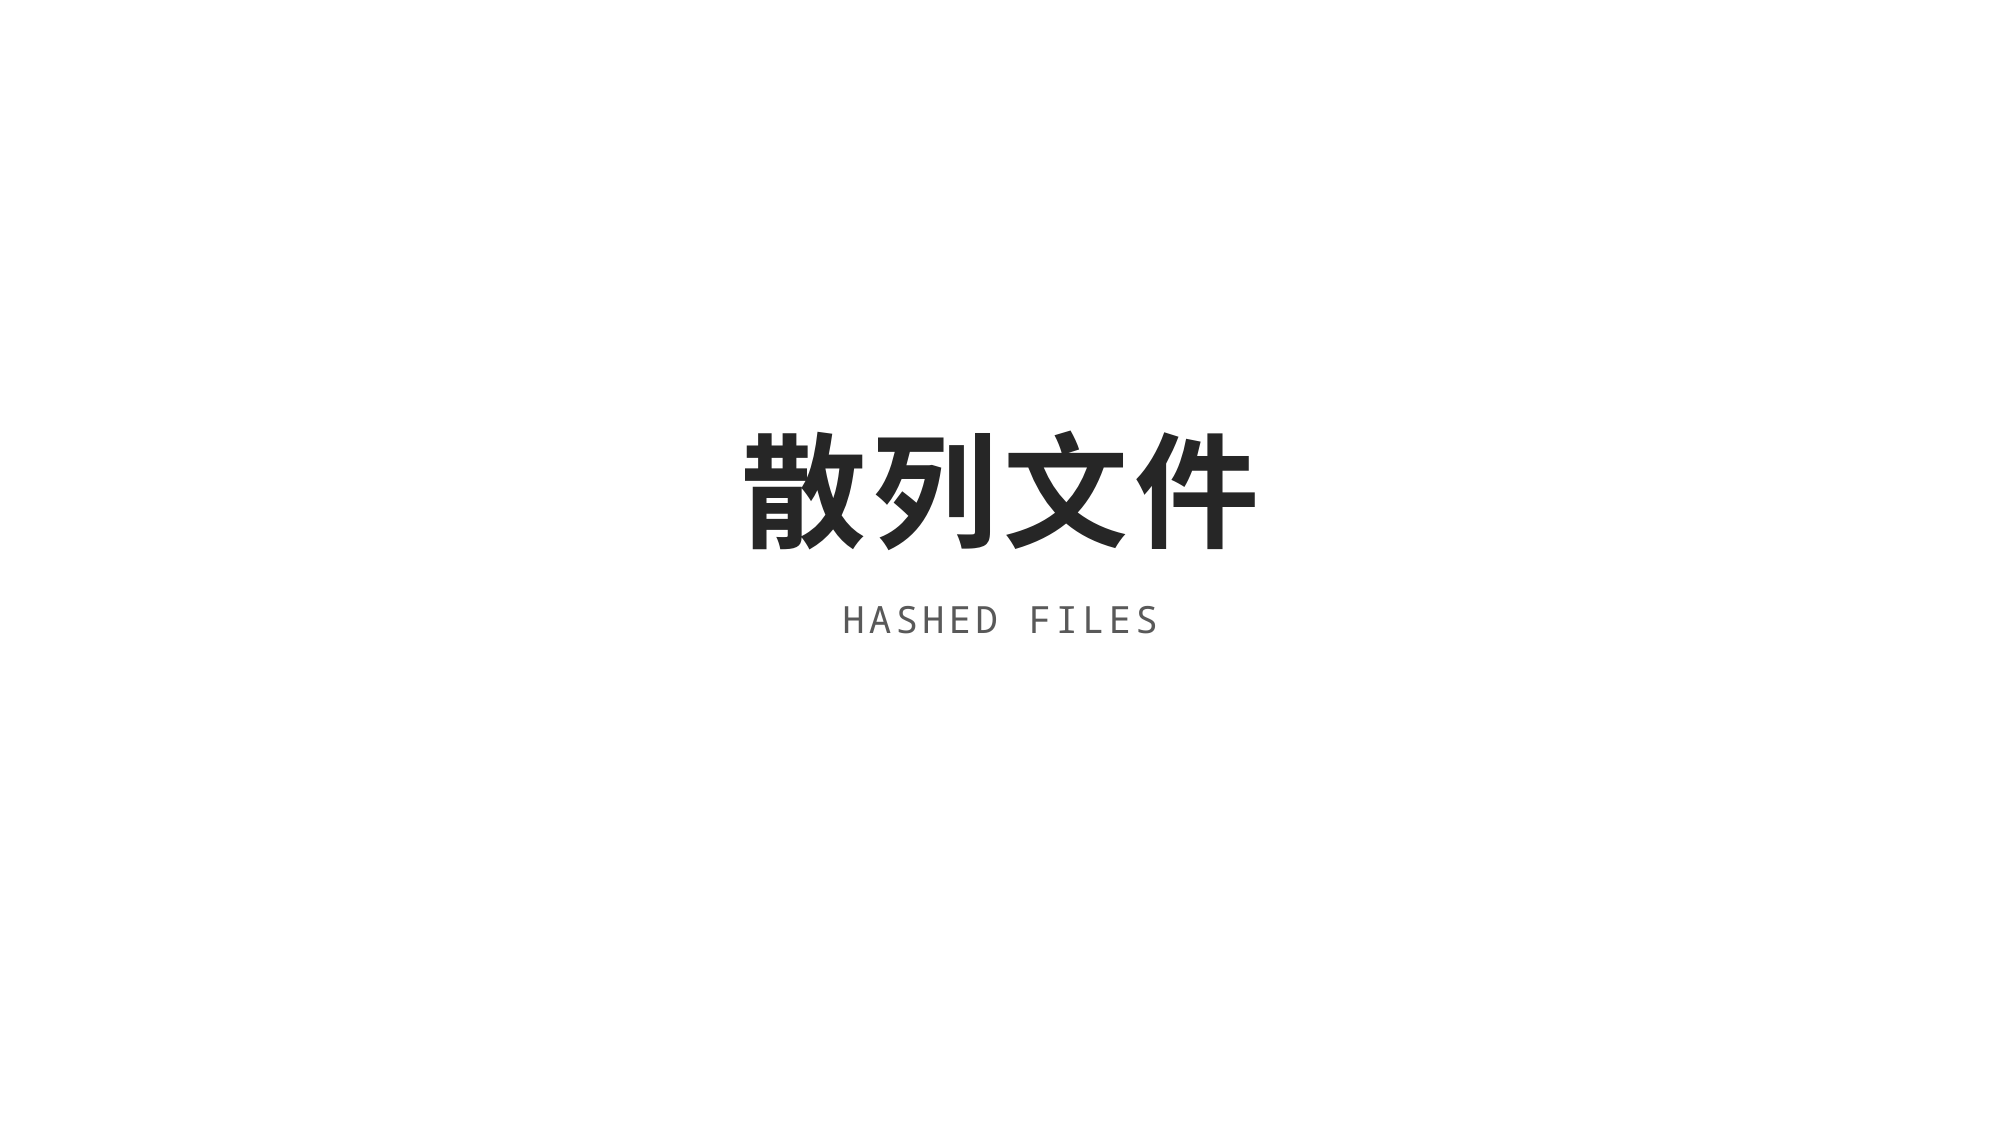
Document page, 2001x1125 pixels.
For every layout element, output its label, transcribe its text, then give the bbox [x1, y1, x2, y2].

subtitle HASHED FILES [196, 584, 1805, 826]
title 散列文件 [196, 149, 1805, 572]
